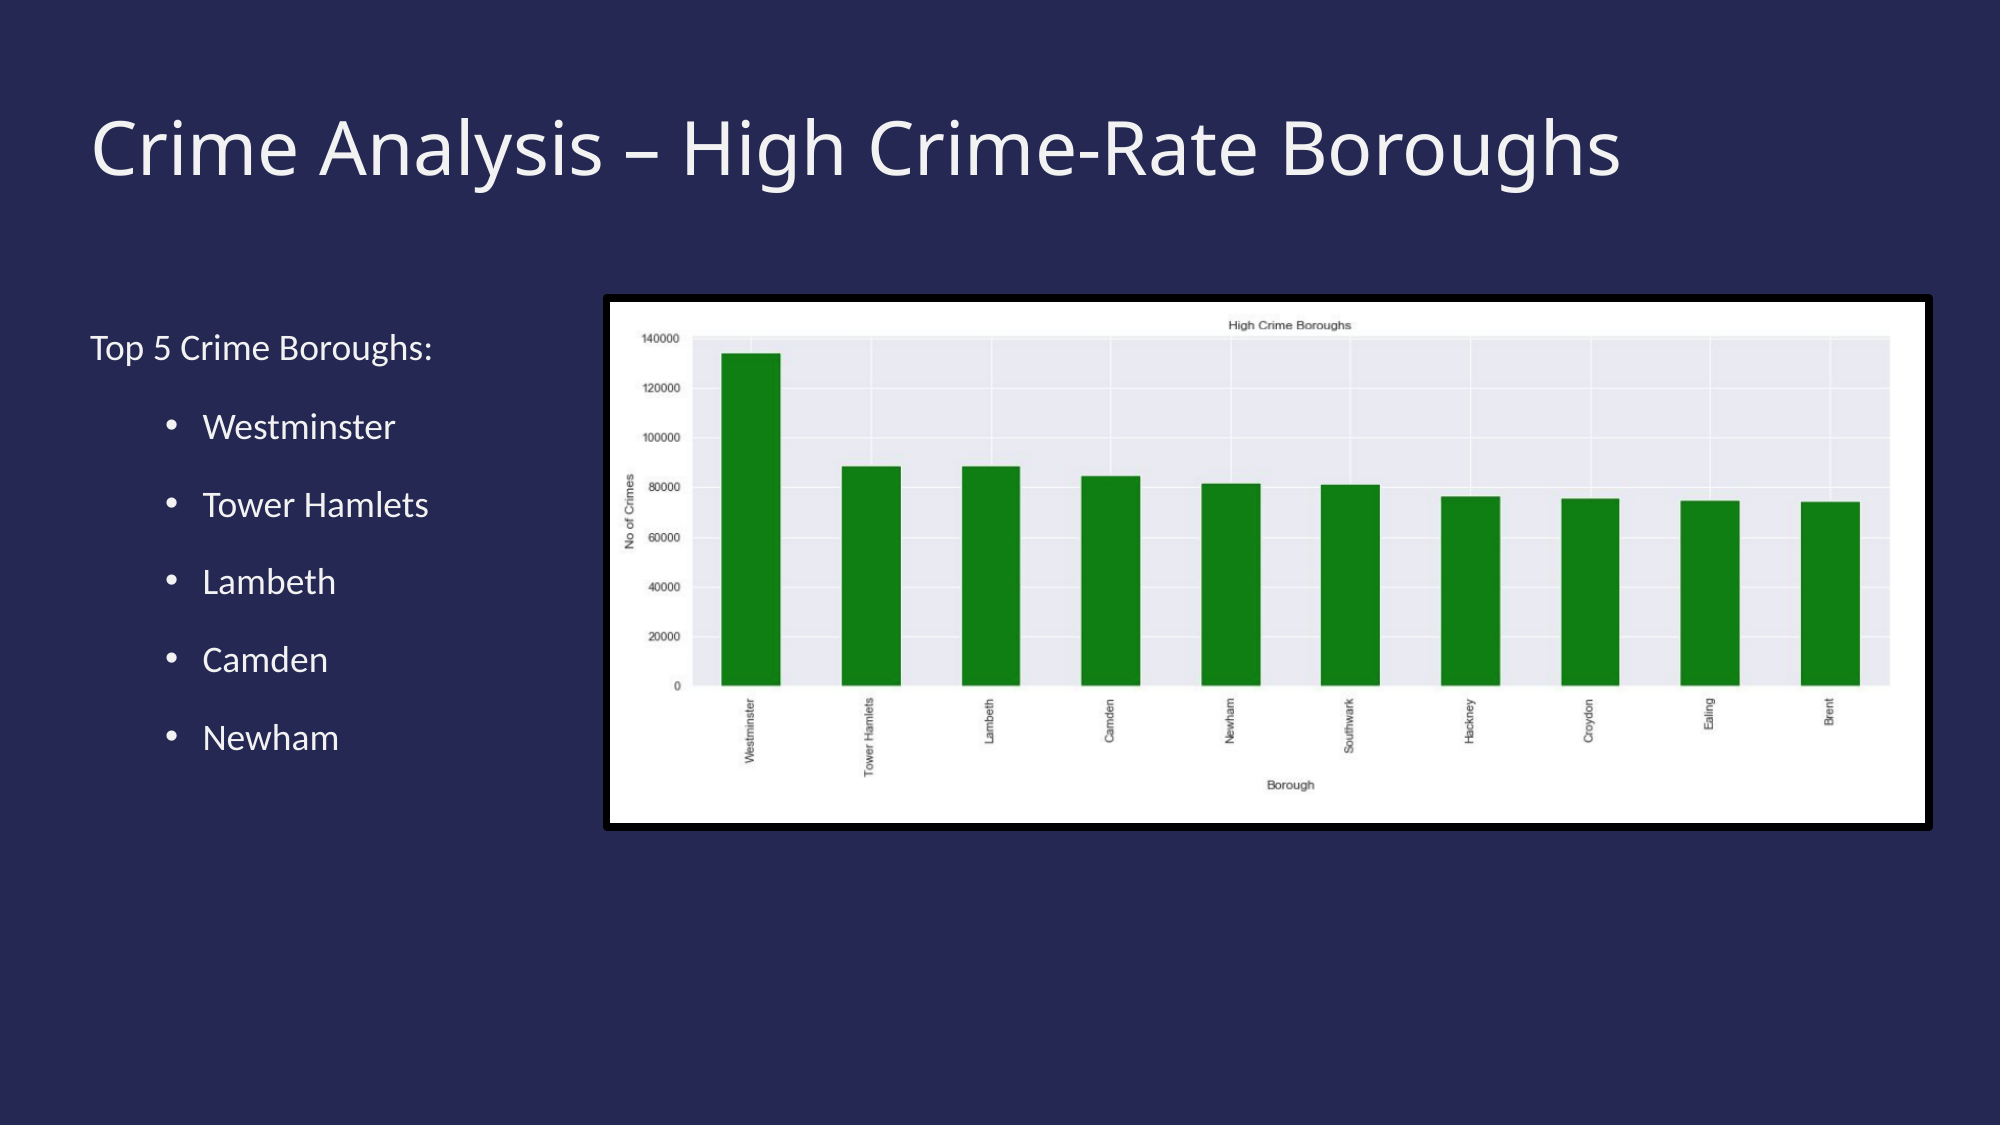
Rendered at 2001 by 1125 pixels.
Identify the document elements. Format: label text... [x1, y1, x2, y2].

picture [610, 302, 1925, 823]
list Top 5 Crime Boroughs: Westminster Tower Hamlets Lambeth Camden Newham [75, 320, 603, 805]
title Crime Analysis – High Crime-Rate Boroughs [75, 42, 1801, 261]
